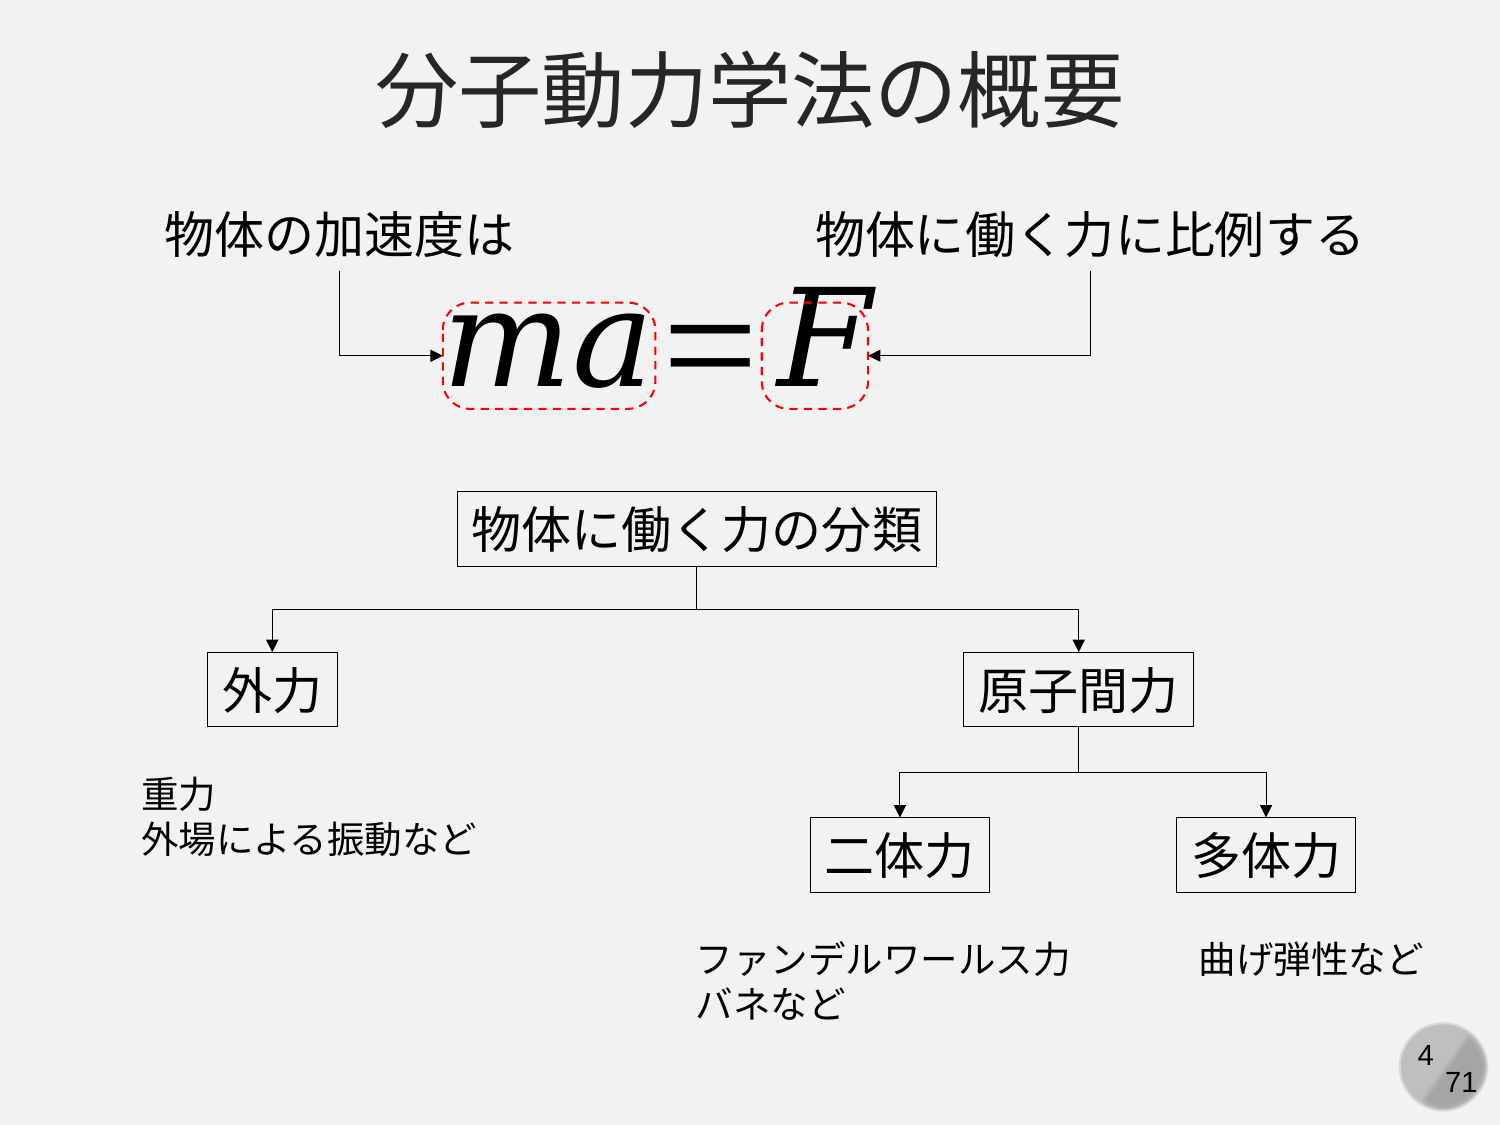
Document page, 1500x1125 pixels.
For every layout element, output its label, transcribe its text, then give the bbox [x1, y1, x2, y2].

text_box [442, 397, 527, 823]
text_box 二体力 [810, 817, 990, 893]
text_box 物体に働く力の分類 [527, 491, 845, 567]
text_box 外力 [207, 652, 338, 727]
text_box ファンデルワールス力 バネなど [681, 928, 1086, 1034]
text_box [441, 301, 657, 410]
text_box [845, 418, 931, 801]
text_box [1127, 678, 1218, 867]
text_box 物体の加速度は [149, 196, 530, 271]
list 分子動力学法の概要 [0, 31, 1500, 155]
text_box [760, 301, 870, 410]
text_box 原子間力 [963, 652, 1194, 727]
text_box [944, 683, 1035, 863]
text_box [937, 202, 1021, 425]
text_box 重力 外場による振動など [126, 763, 493, 868]
text_box 曲げ弾性など [1183, 928, 1439, 989]
text_box 多体力 [1176, 817, 1356, 893]
text_box 物体に働く力に比例する [800, 196, 1380, 271]
text_box 物体に働く力の分類 [931, 491, 937, 567]
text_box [349, 262, 433, 366]
